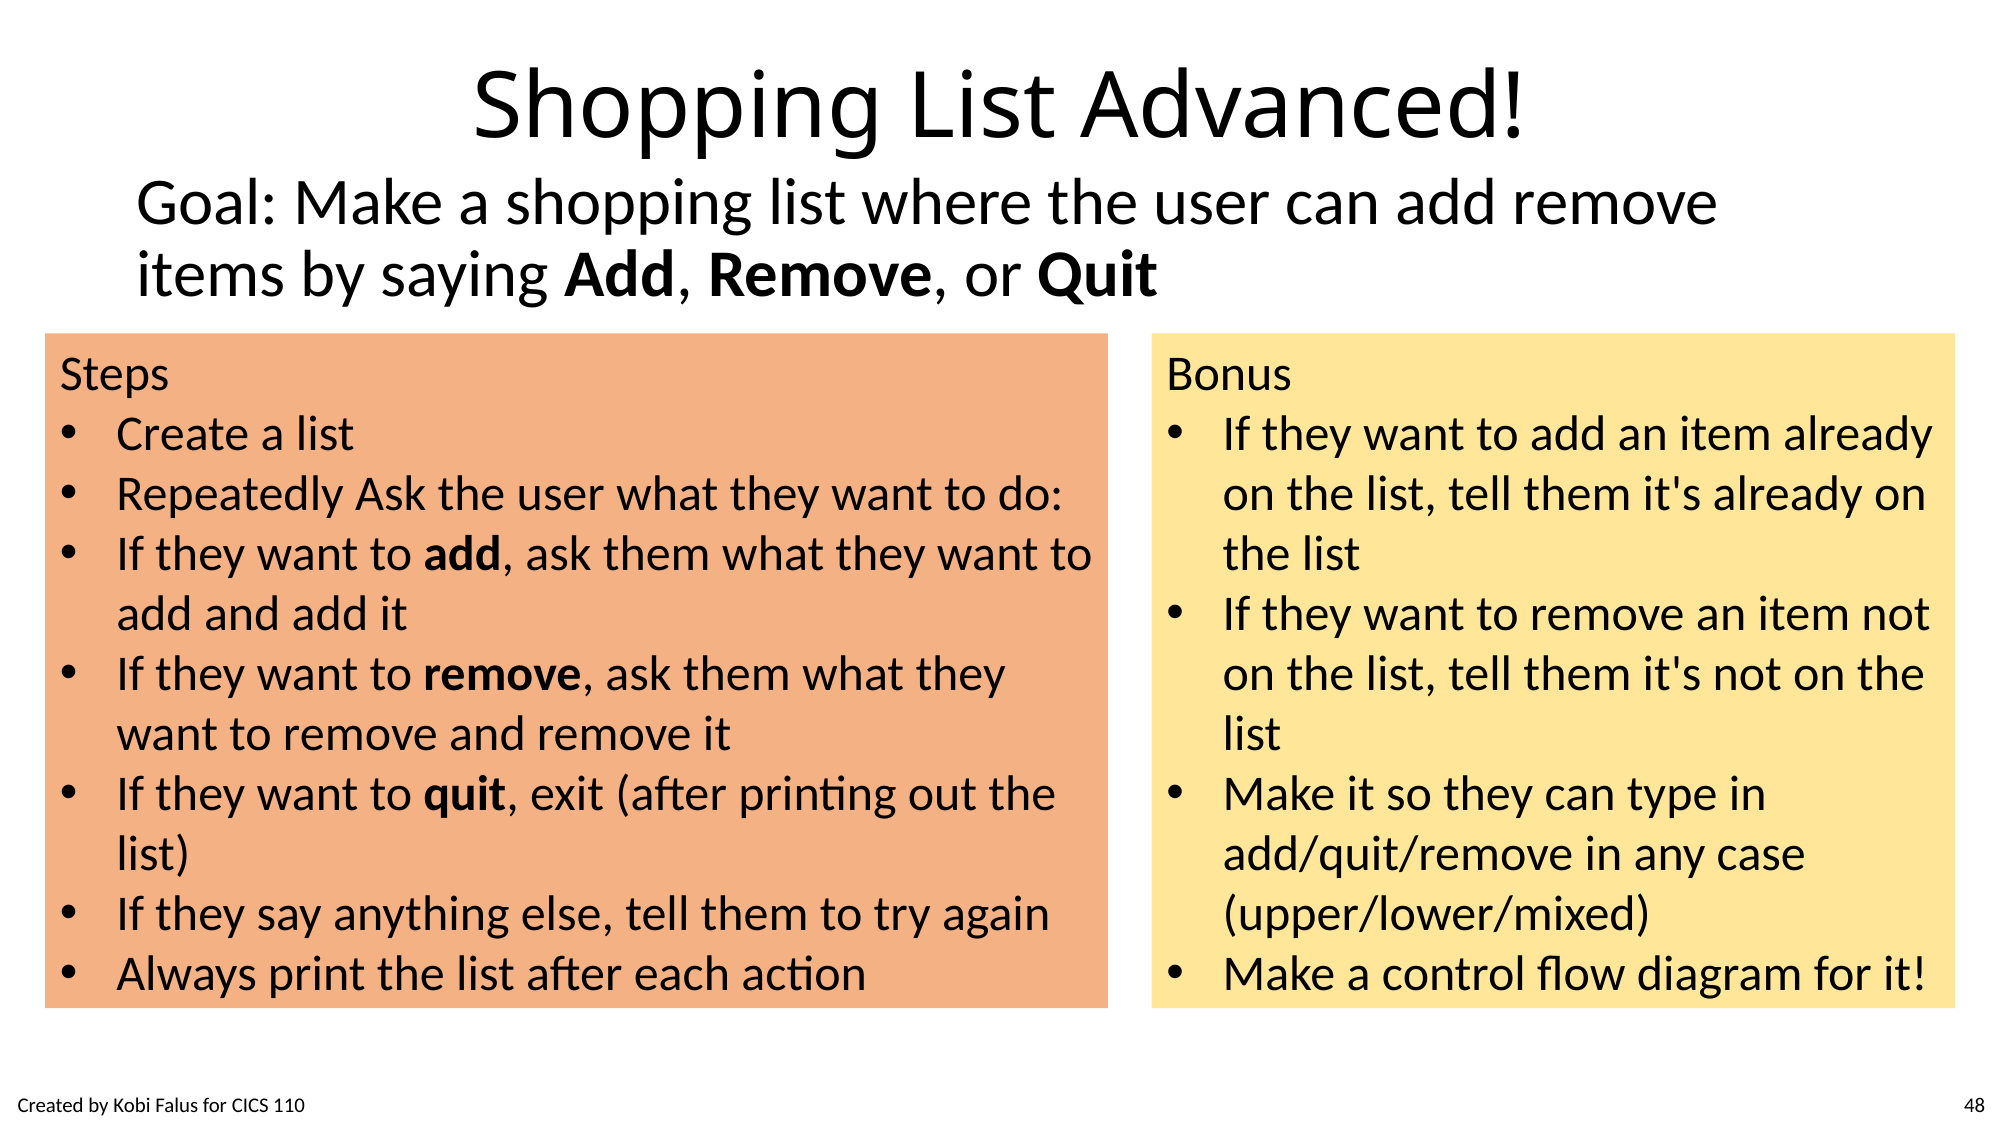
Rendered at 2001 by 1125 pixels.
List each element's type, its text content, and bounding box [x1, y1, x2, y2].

text_box Steps Create a list Repeatedly Ask the user what they want to do: If they want to add, ask them what they want to add and add it If they want to remove, ask them what they want to remove and remove it If they want to quit, exit (after printing out the list) If they say anything else, tell them to try again Always print the list after each action [45, 333, 1108, 1009]
title Shopping List Advanced! [0, 0, 2000, 217]
text_box Bonus If they want to add an item already on the list, tell them it's already on the list If they want to remove an item not on the list, tell them it's not on the list Make it so they can type in add/quit/remove in any case (upper/lower/mixed) Make a control flow diagram for it! [1151, 333, 1955, 1009]
text_box Goal: Make a shopping list where the user can add remove items by saying Add, Remove, or Quit [121, 159, 1879, 334]
